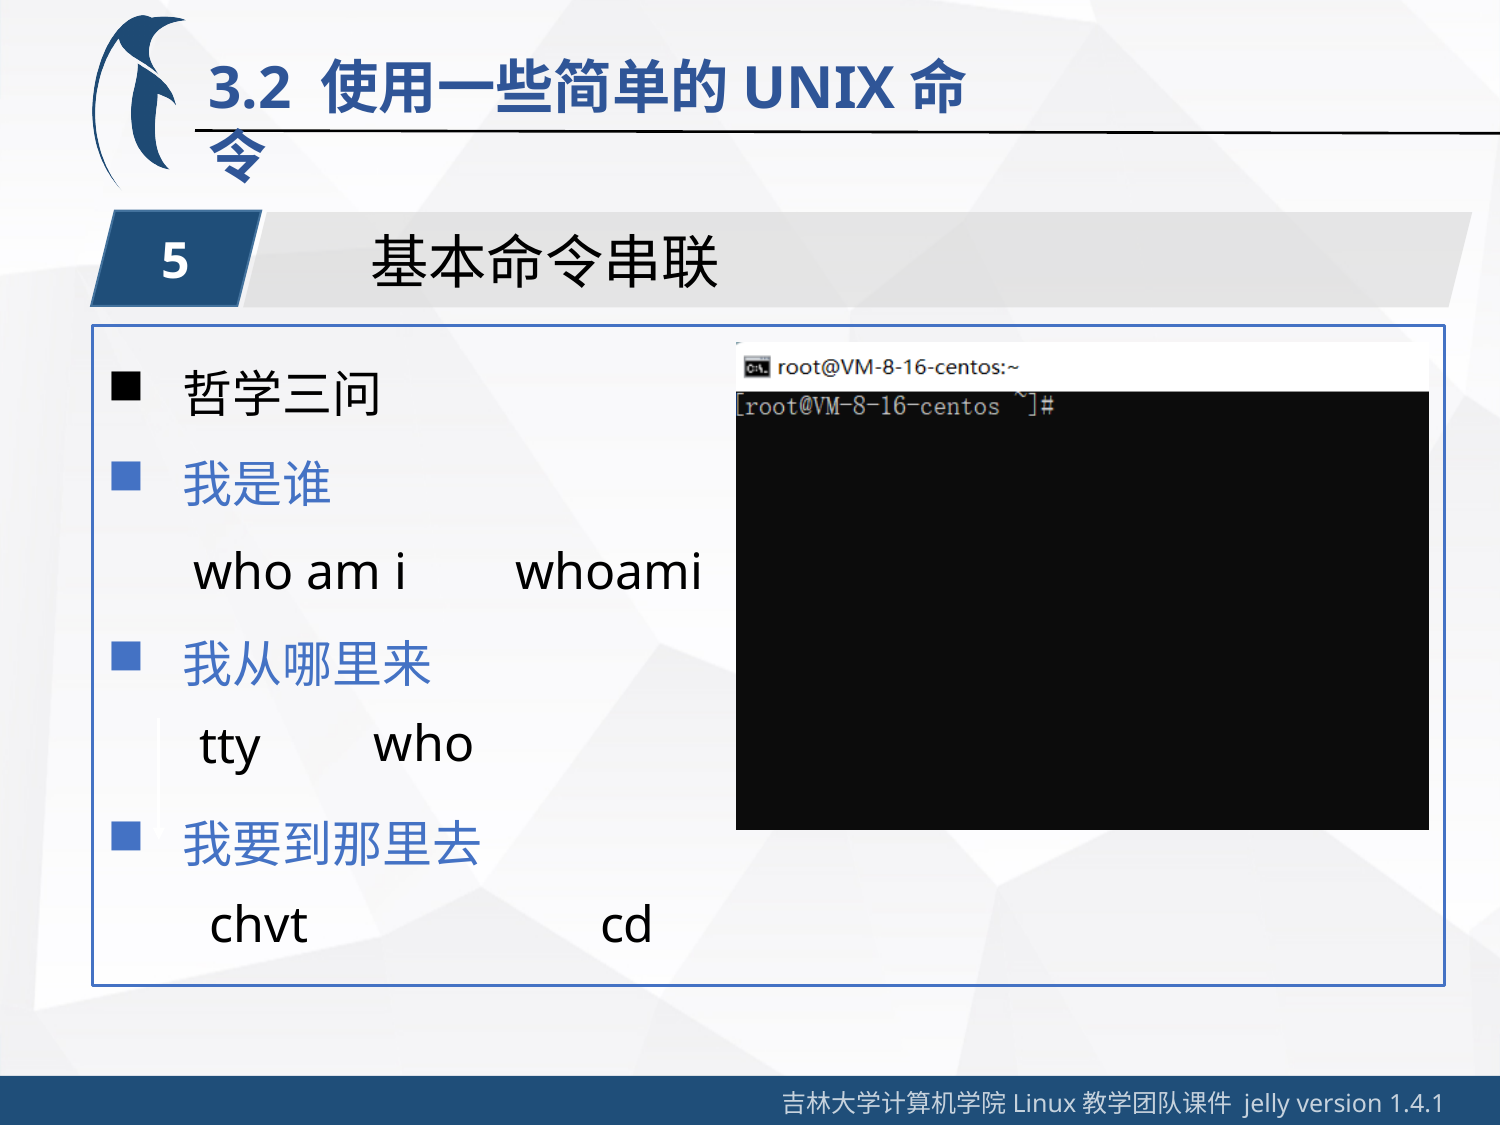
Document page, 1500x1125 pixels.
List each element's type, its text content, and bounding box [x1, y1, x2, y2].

picture [0, 0, 1500, 1075]
text_box who am i [178, 532, 423, 607]
text_box 3.2 使用一些简单的UNIX命令 [193, 42, 1026, 198]
text_box cd [585, 884, 670, 960]
text_box chvt [195, 885, 324, 960]
text_box who [359, 704, 490, 779]
text_box 哲学三问 我是谁 我从哪里来 我要到那里去 [92, 325, 1445, 986]
text_box 5 [89, 209, 263, 307]
text_box 基本命令串联 [241, 211, 1474, 309]
text_box tty [184, 705, 277, 781]
text_box whoami [500, 532, 719, 607]
